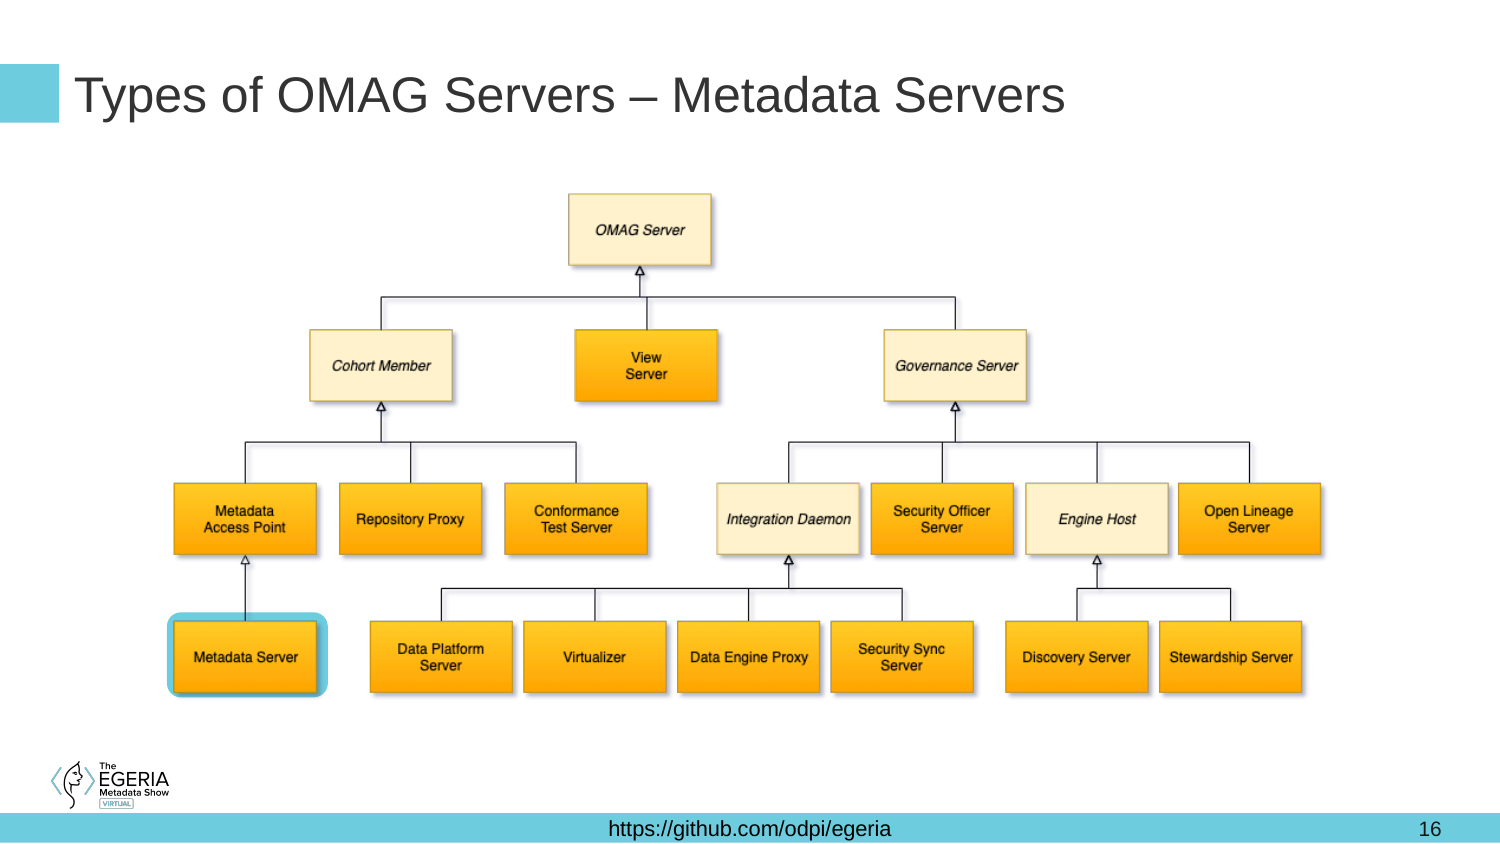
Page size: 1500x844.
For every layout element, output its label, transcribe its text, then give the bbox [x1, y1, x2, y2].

slide_number 16 [1403, 813, 1494, 843]
title Types of OMAG Servers – Metadata Servers [58, 47, 1449, 141]
picture [51, 761, 169, 809]
picture [168, 188, 1340, 713]
